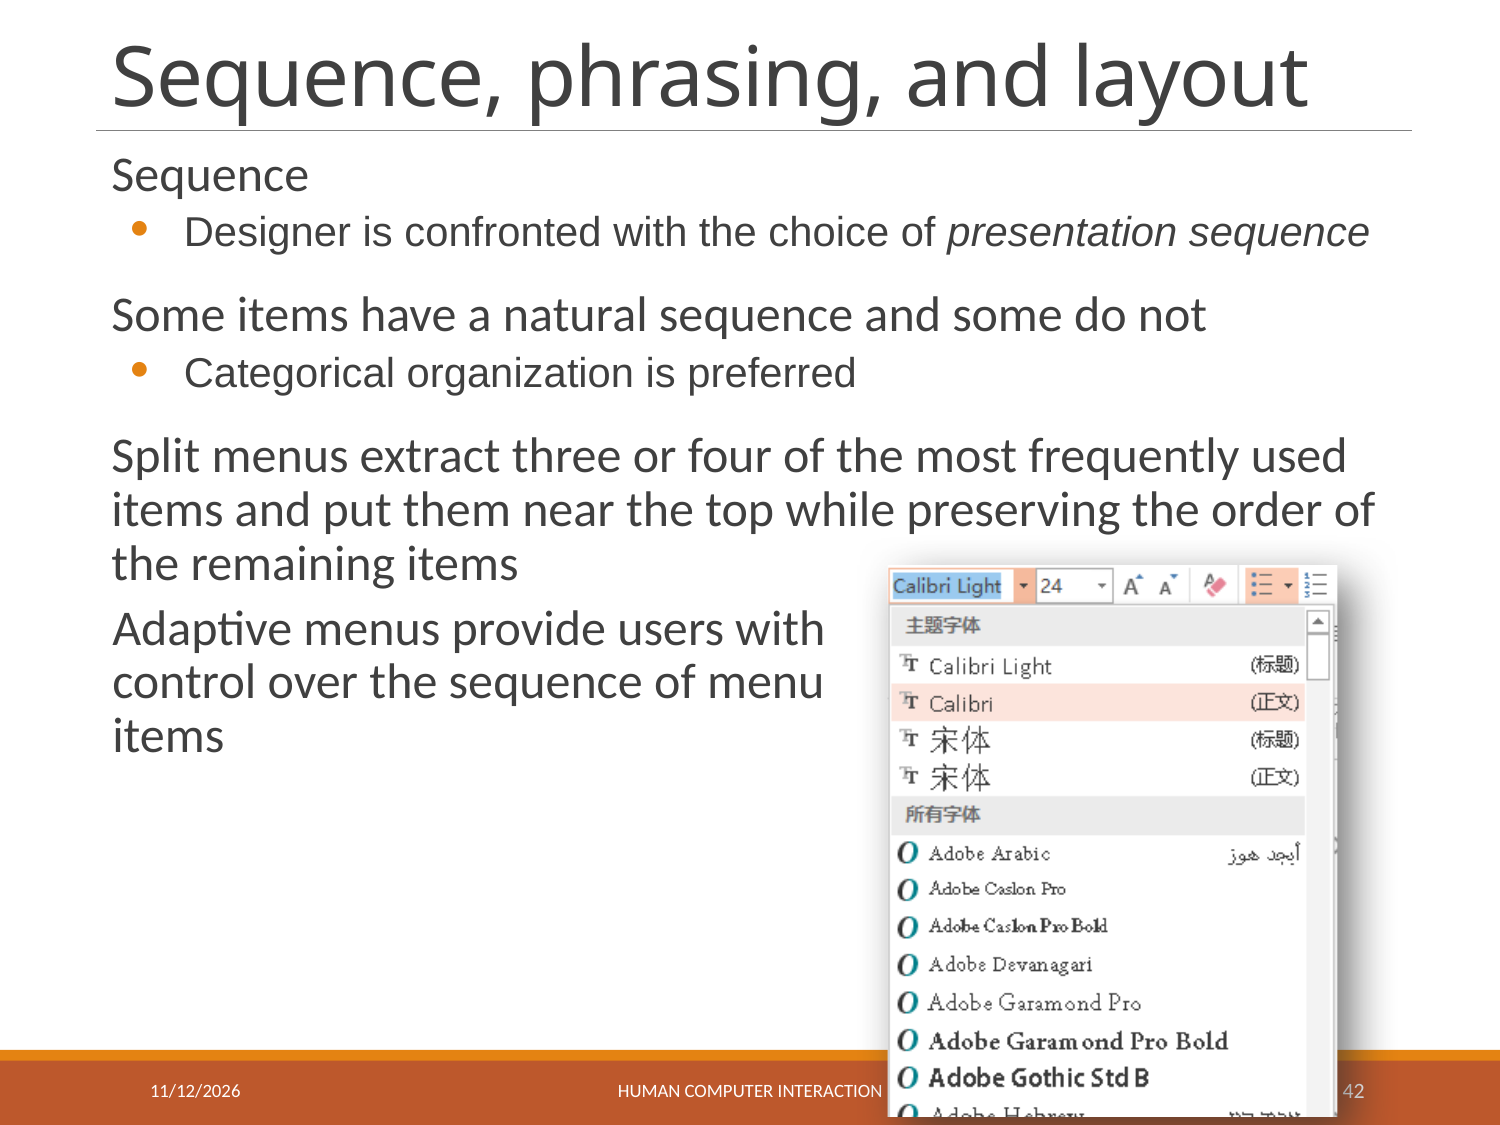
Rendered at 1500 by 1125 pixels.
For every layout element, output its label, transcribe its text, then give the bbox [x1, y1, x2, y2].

list Sequence Designer is confronted with the choice of presentation sequence Some items have a natural sequence and some do not Categorical organization is preferred Split menus extract three or four of the most frequently used items and put them near the top while preserving the order of the remaining items [96, 140, 1413, 1034]
title Sequence, phrasing, and layout [96, 19, 1413, 131]
text_box Adaptive menus provide users with control over the sequence of menu items [97, 594, 849, 1034]
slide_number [135, 1059, 440, 1120]
picture [887, 564, 1338, 1118]
footer Human Computer Interaction [453, 1059, 871, 1120]
